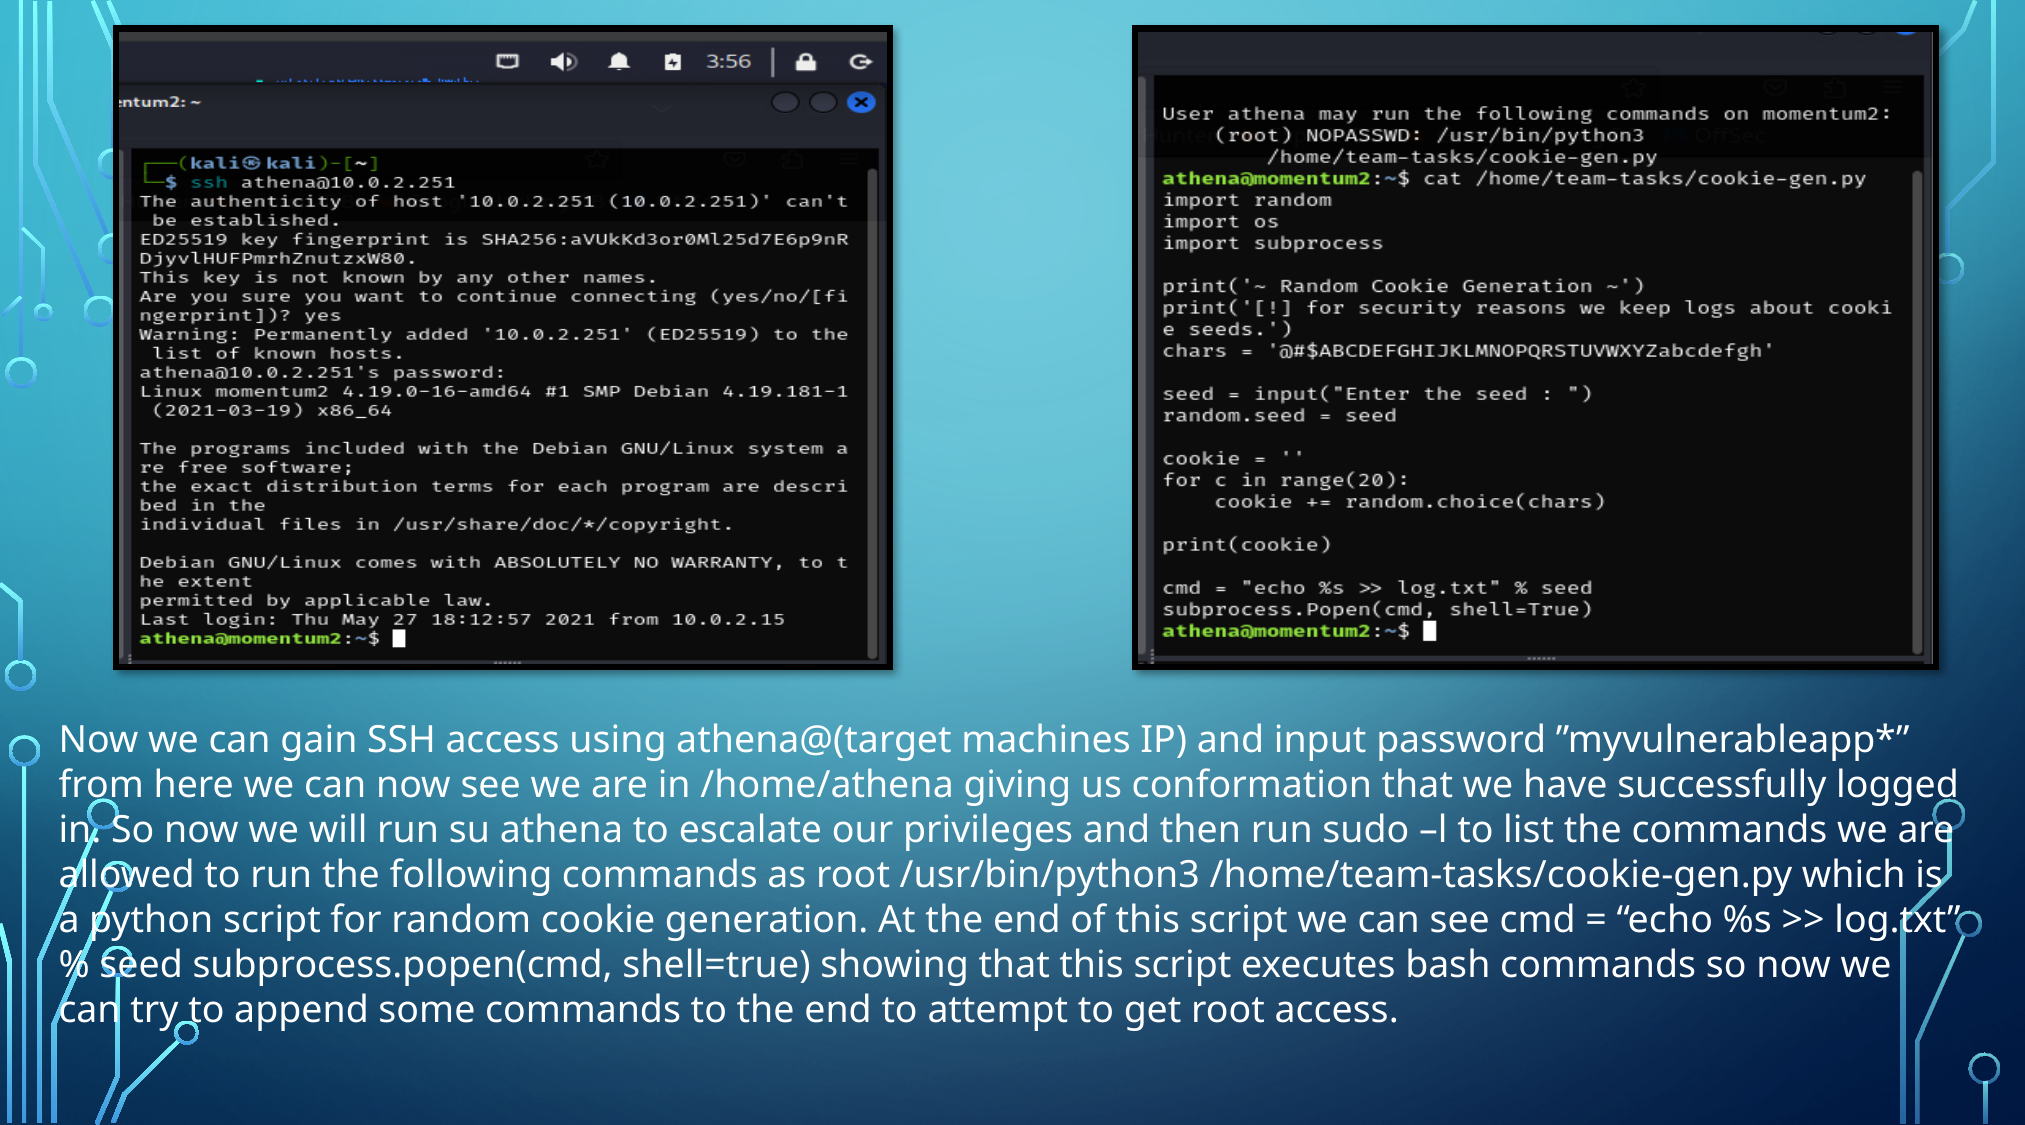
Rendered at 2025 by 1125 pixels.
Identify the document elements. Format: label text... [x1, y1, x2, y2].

picture [119, 31, 888, 664]
text_box Now we can gain SSH access using athena@(target machines IP) and input password ”myvulnerableapp*” from here we can now see we are in /home/athena giving us conformation that we have successfully logged in. So now we will run su athena to escalate our privileges and then run sudo –l to list the commands we are allowed to run the following commands as root /usr/bin/python3 /home/team-tasks/cookie-gen.py which is a python script for random cookie generation. At the end of this script we can see cmd = “echo %s >> log.txt” % seed subprocess.popen(cmd, shell=true) showing that this script executes bash commands so now we can try to append some commands to the end to attempt to get root access. [43, 707, 1979, 1038]
picture [1137, 31, 1934, 664]
